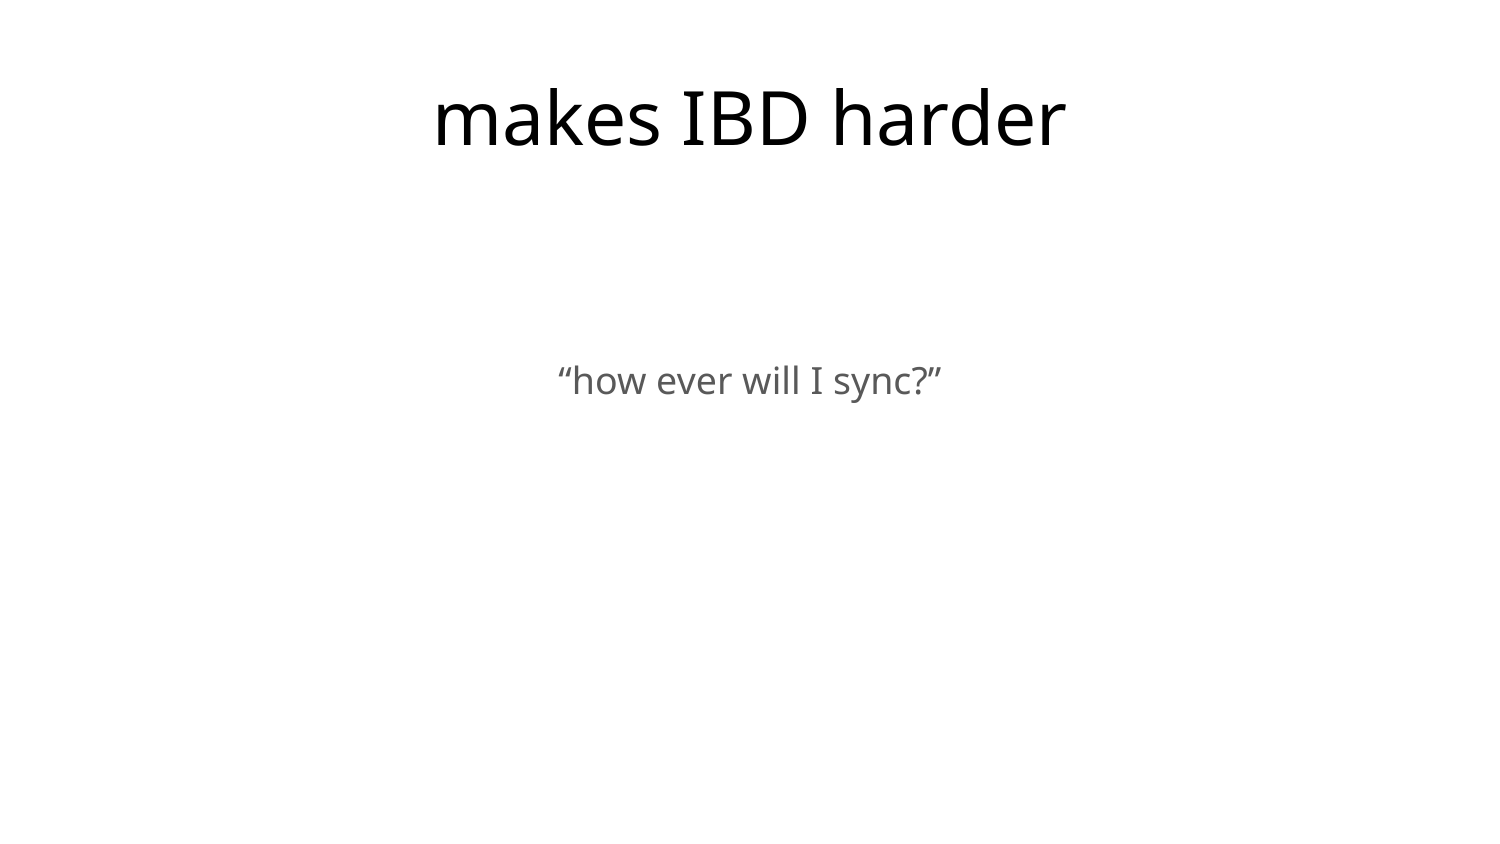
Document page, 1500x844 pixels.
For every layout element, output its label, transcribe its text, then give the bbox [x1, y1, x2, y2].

text_box “how ever will I sync?” [255, 342, 1245, 721]
title makes IBD harder [51, 58, 1449, 176]
